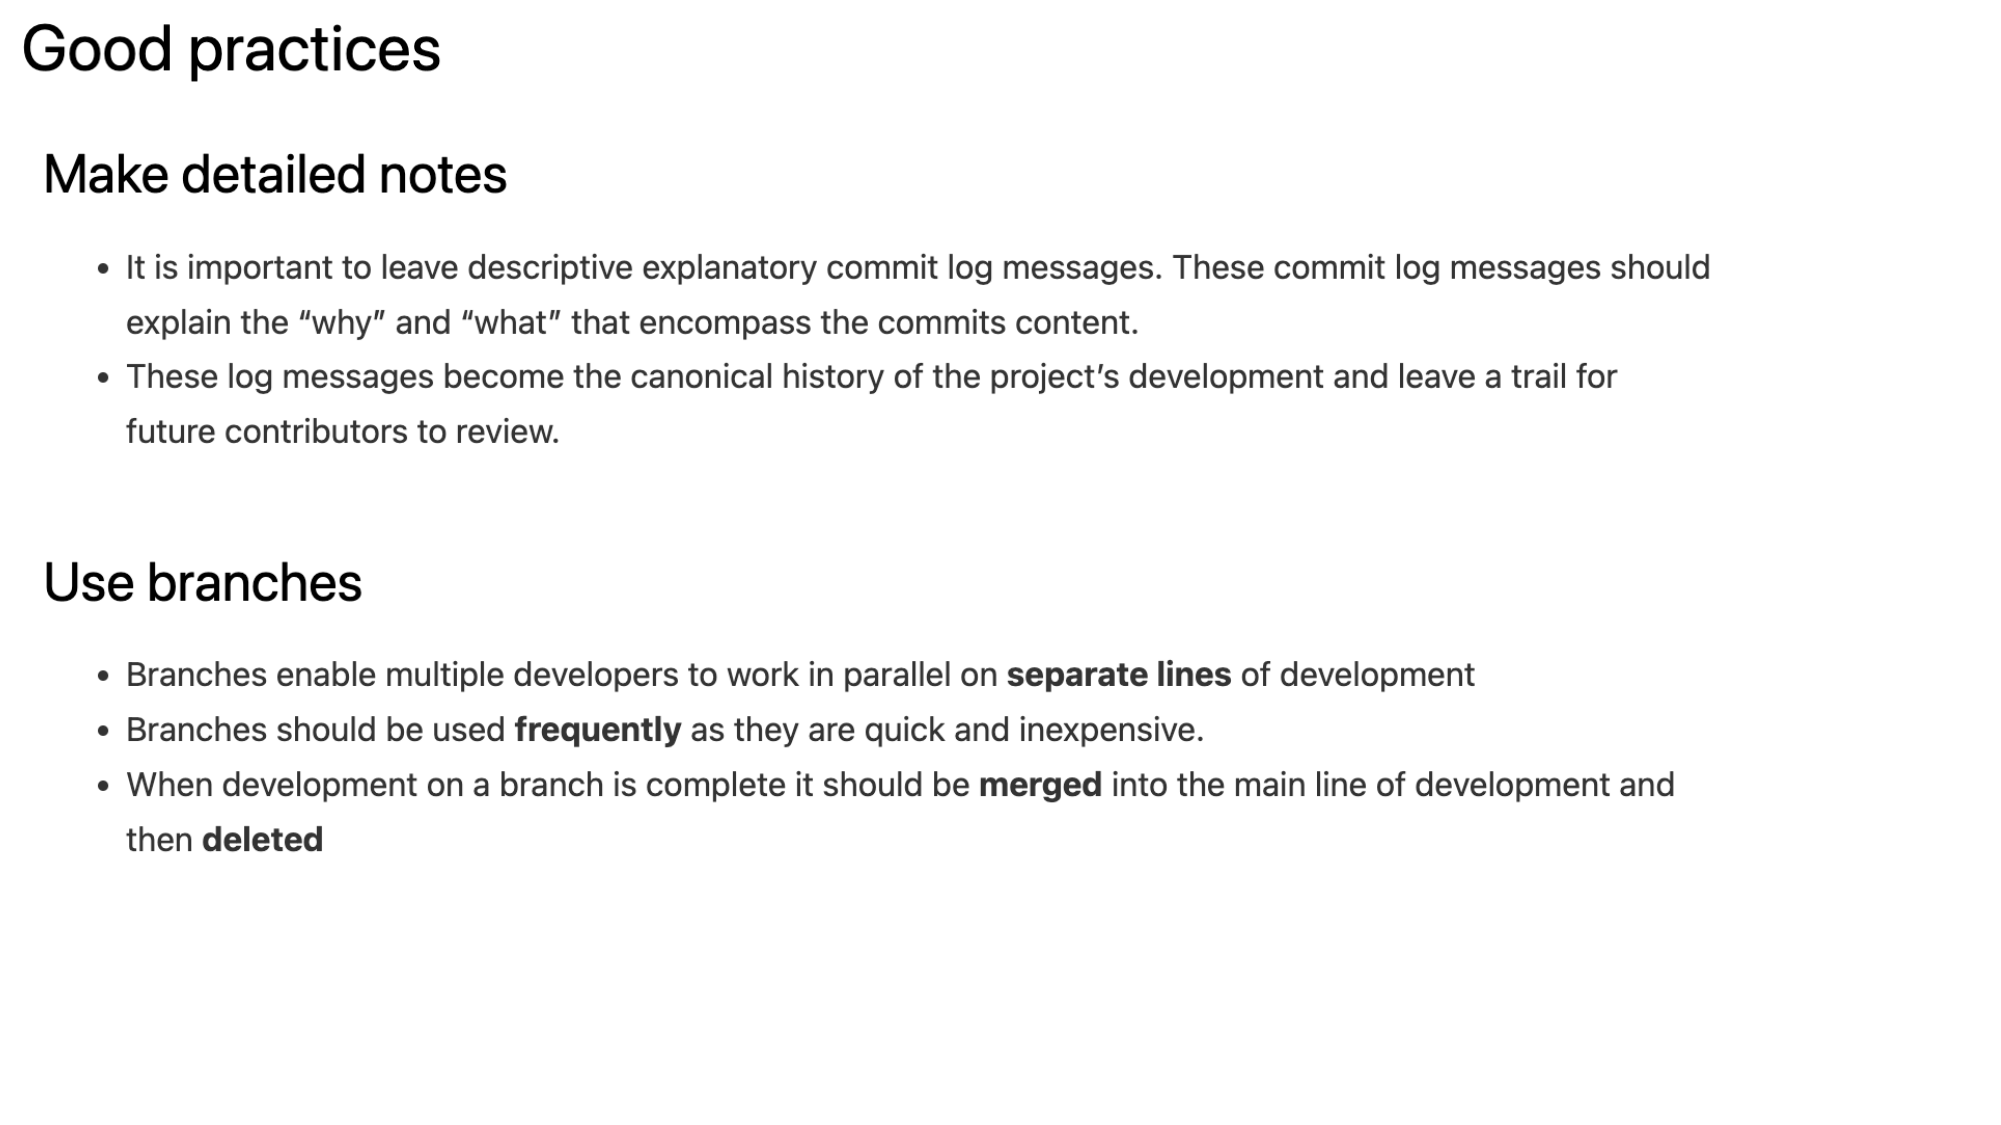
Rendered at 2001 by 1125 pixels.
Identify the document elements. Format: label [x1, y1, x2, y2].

picture [0, 0, 1731, 879]
